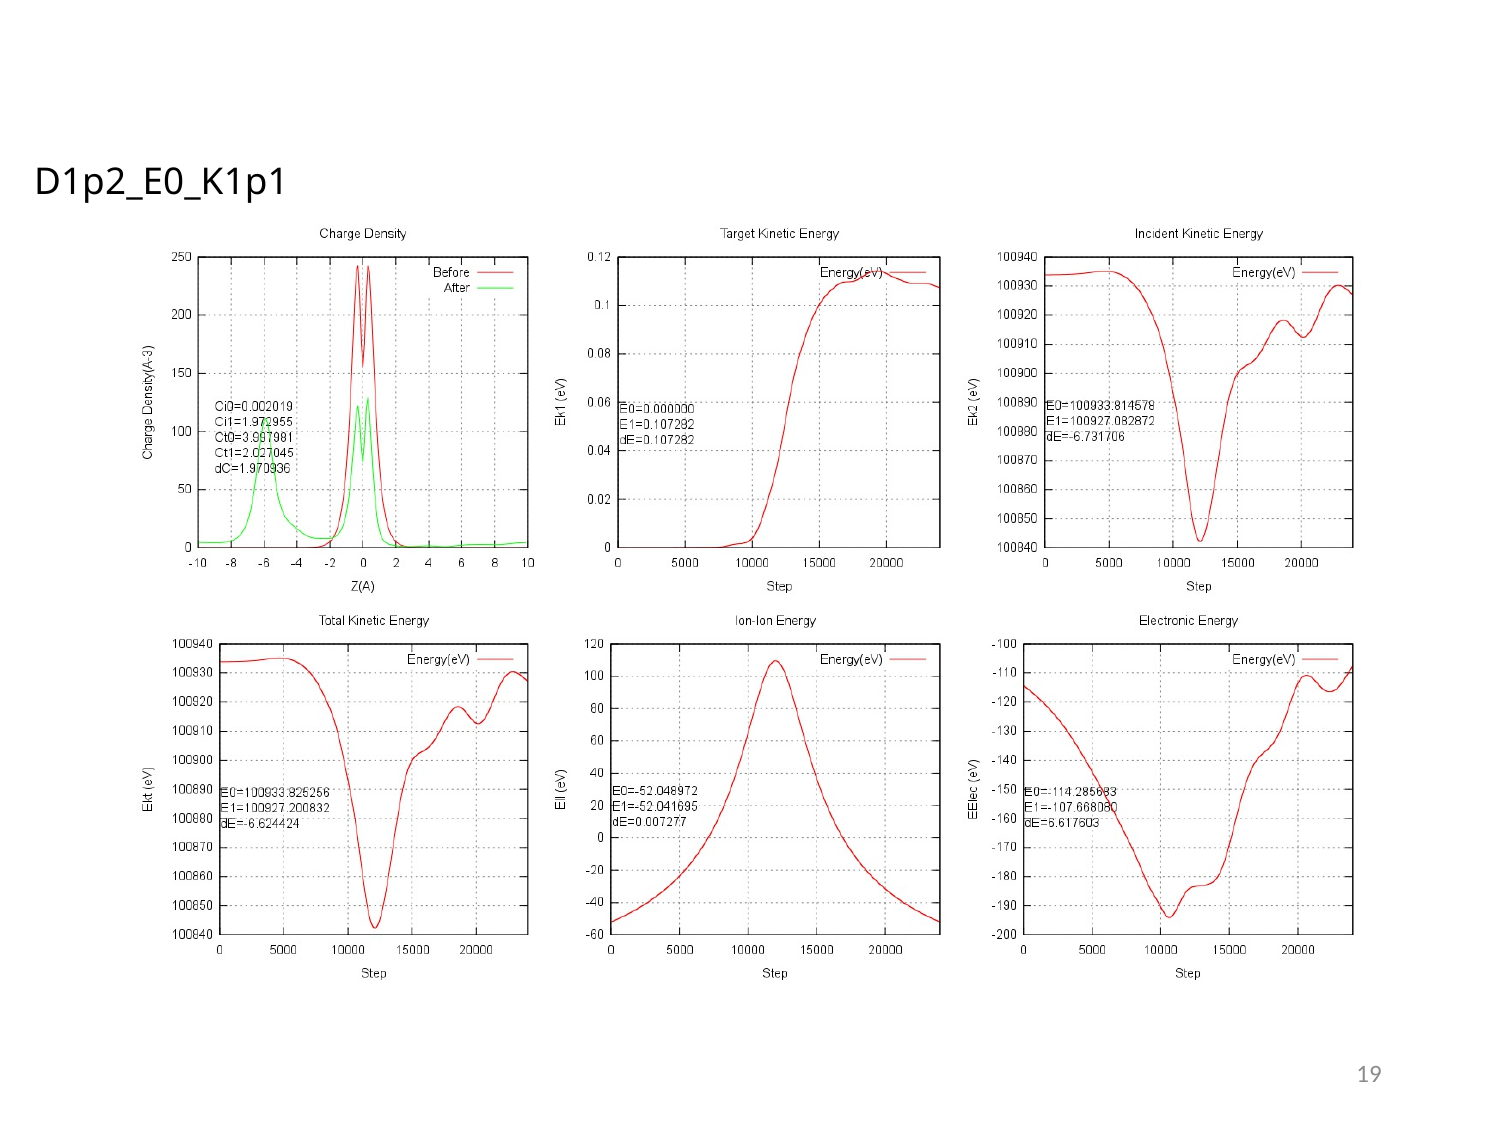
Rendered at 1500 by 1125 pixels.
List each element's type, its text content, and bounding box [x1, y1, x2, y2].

title D1p2_E0_K1p1 [19, 155, 579, 211]
picture [135, 210, 1374, 984]
slide_number 19 [1059, 1042, 1397, 1103]
